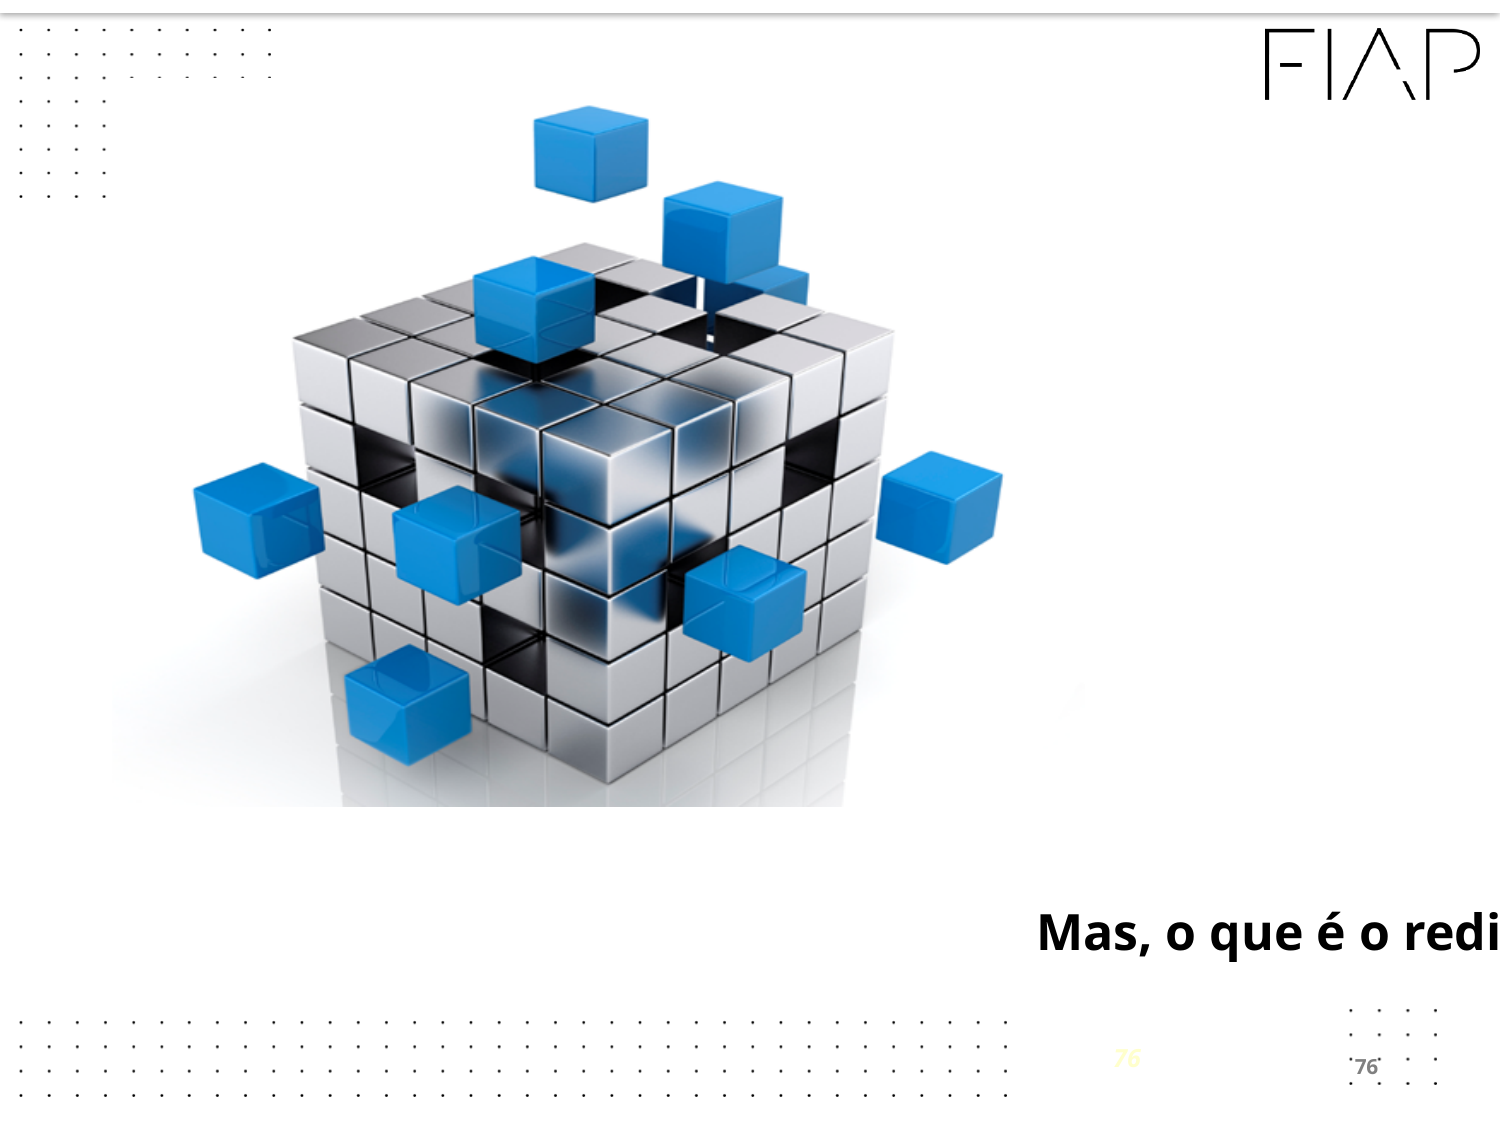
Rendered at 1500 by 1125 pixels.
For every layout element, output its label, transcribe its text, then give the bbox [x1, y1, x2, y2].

text_box Mas, o que é o redis? [1021, 893, 1500, 968]
picture [1344, 1007, 1437, 1085]
picture [19, 28, 1085, 807]
picture [19, 1019, 1007, 1097]
picture [1265, 28, 1480, 100]
